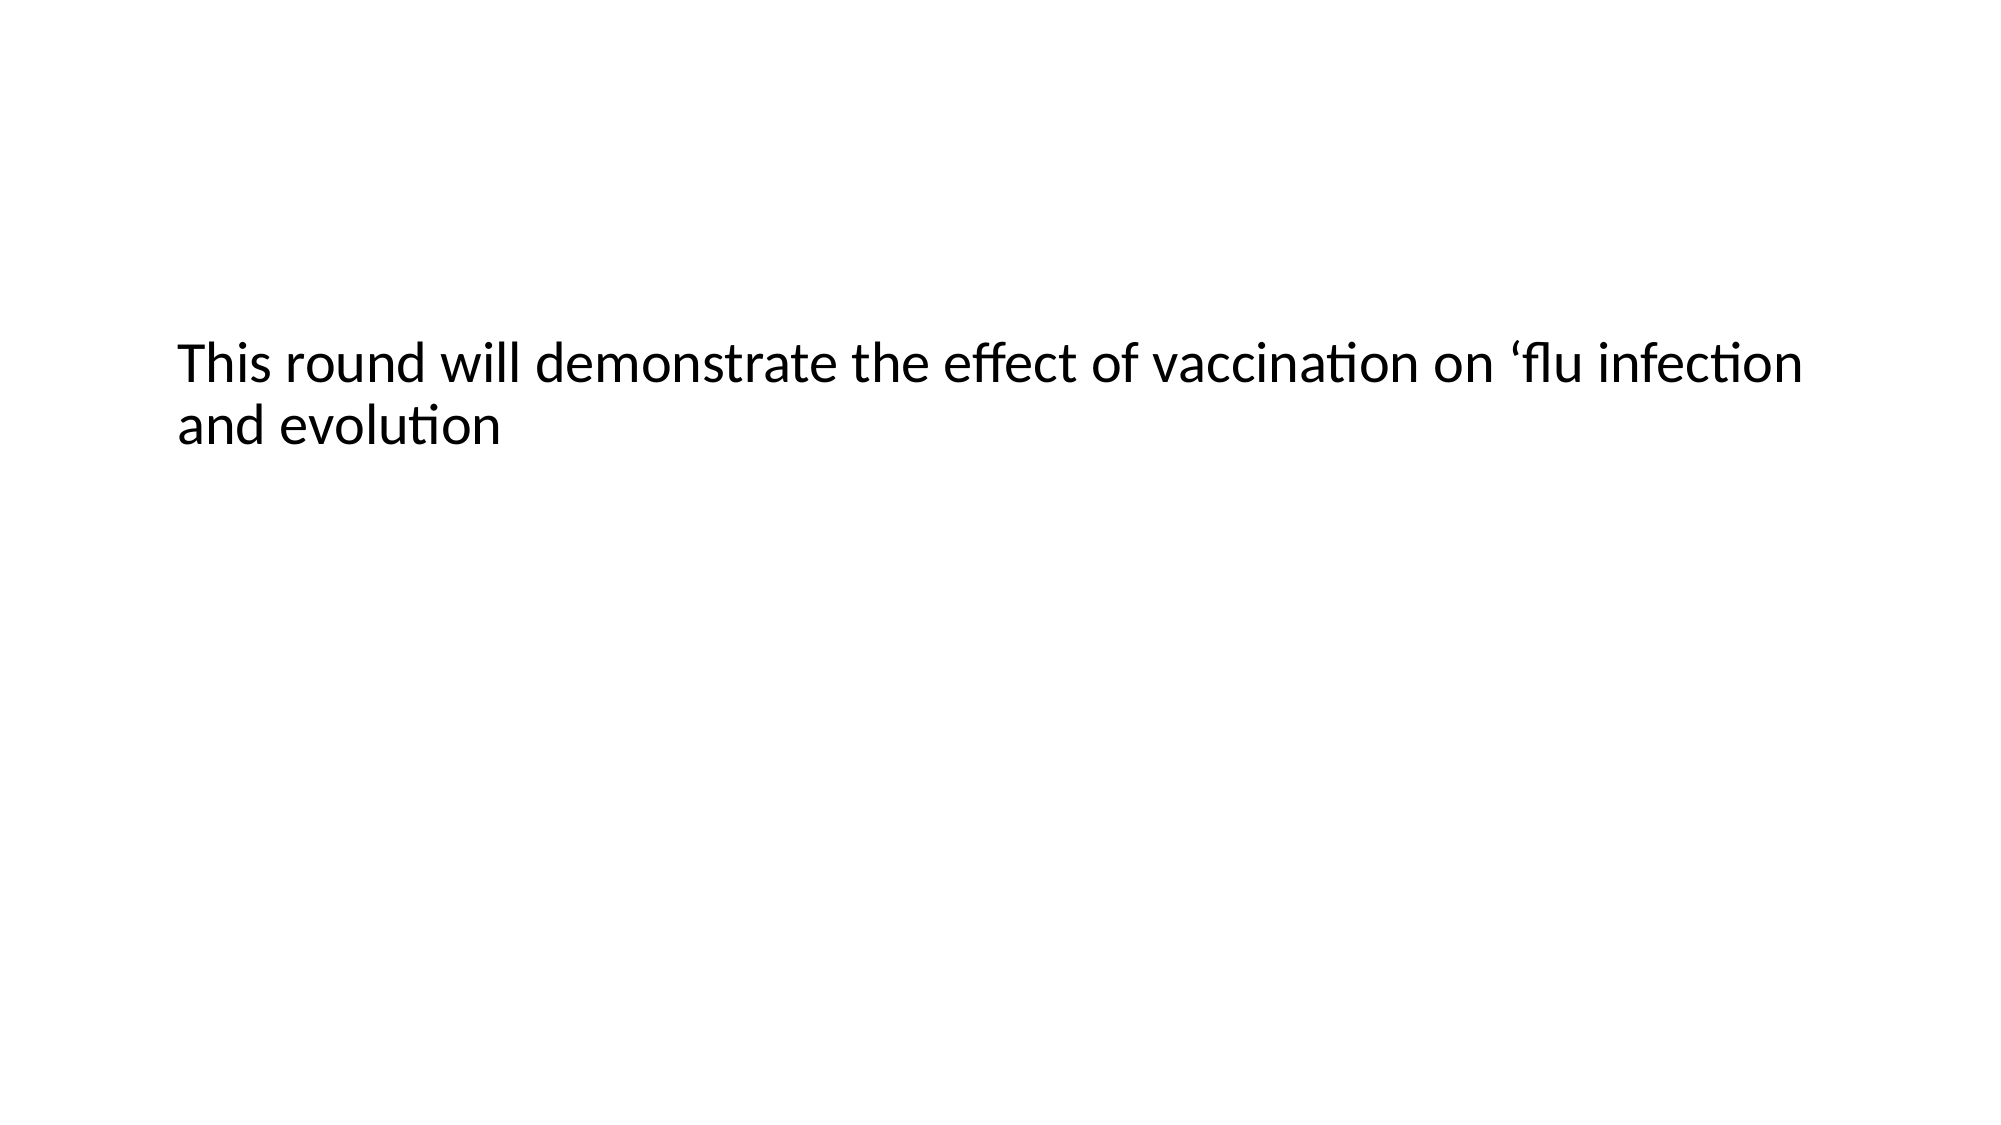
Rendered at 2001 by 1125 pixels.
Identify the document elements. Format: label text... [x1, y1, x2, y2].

text_box This round will demonstrate the effect of vaccination on ‘flu infection and evolution [162, 324, 1888, 1039]
